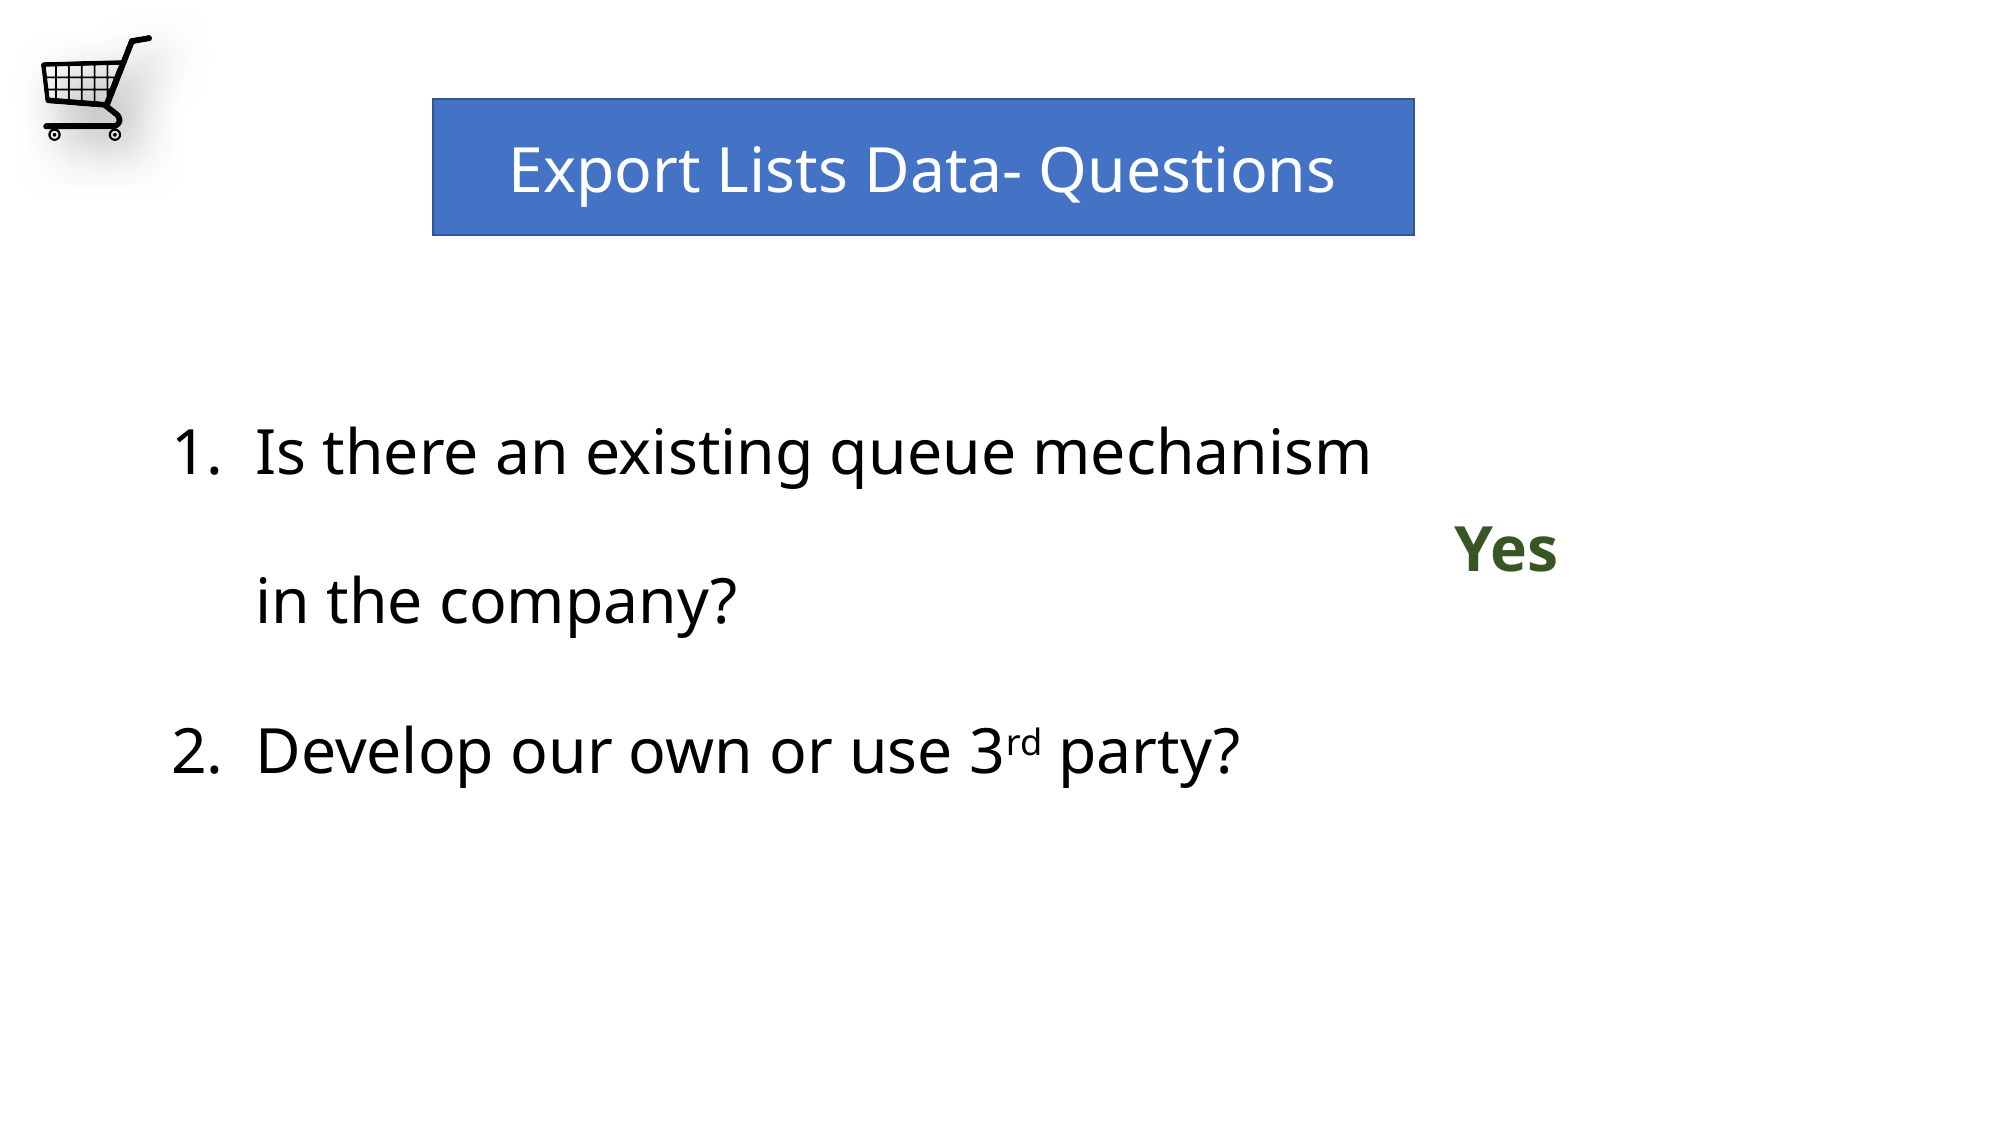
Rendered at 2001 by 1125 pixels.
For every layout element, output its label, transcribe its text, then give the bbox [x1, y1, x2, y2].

text_box Yes [1440, 501, 1700, 592]
text_box Is there an existing queue mechanism in the company? Develop our own or use 3rd party? [156, 329, 1406, 794]
picture [41, 35, 152, 141]
text_box Export Lists Data- Questions [432, 98, 1415, 236]
